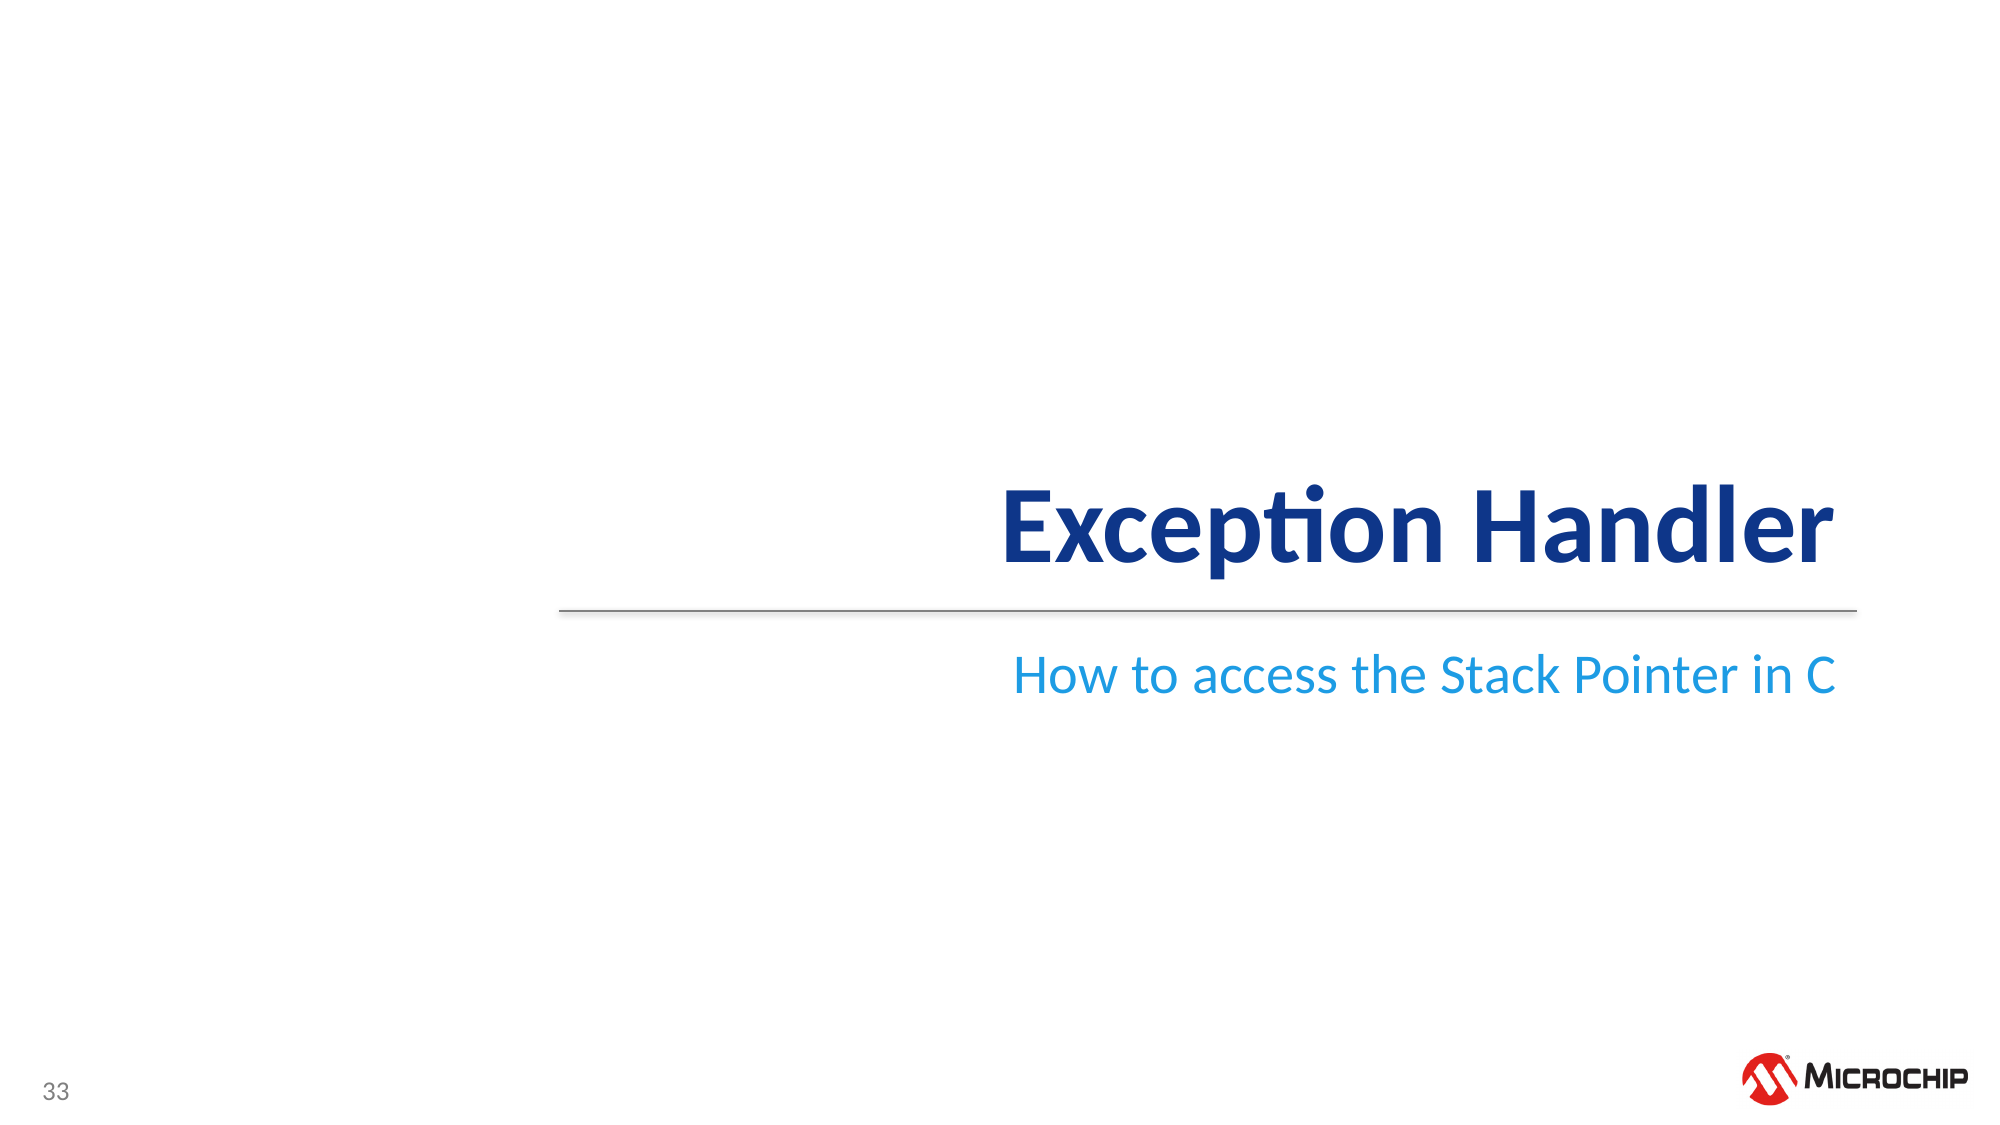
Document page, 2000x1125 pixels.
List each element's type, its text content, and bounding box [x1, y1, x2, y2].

title Exception Handler [559, 333, 1857, 595]
picture [1736, 1049, 1974, 1109]
list How to access the Stack Pointer in C [559, 627, 1857, 795]
